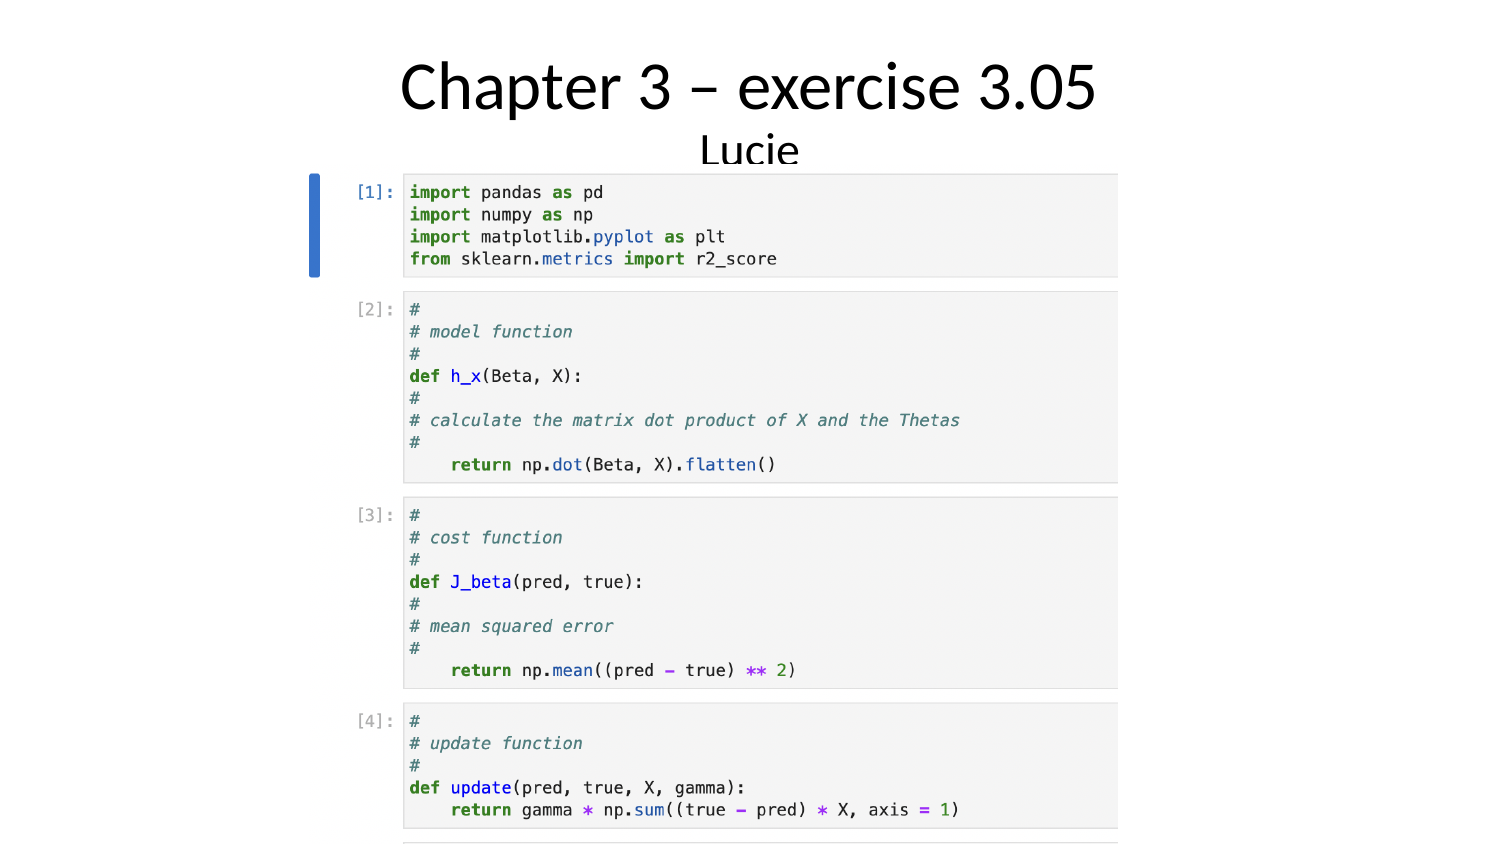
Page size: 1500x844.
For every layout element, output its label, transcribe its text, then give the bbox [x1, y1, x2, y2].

picture [308, 164, 1118, 844]
title Chapter 3 – exercise 3.05 Lucie [103, 44, 1397, 208]
